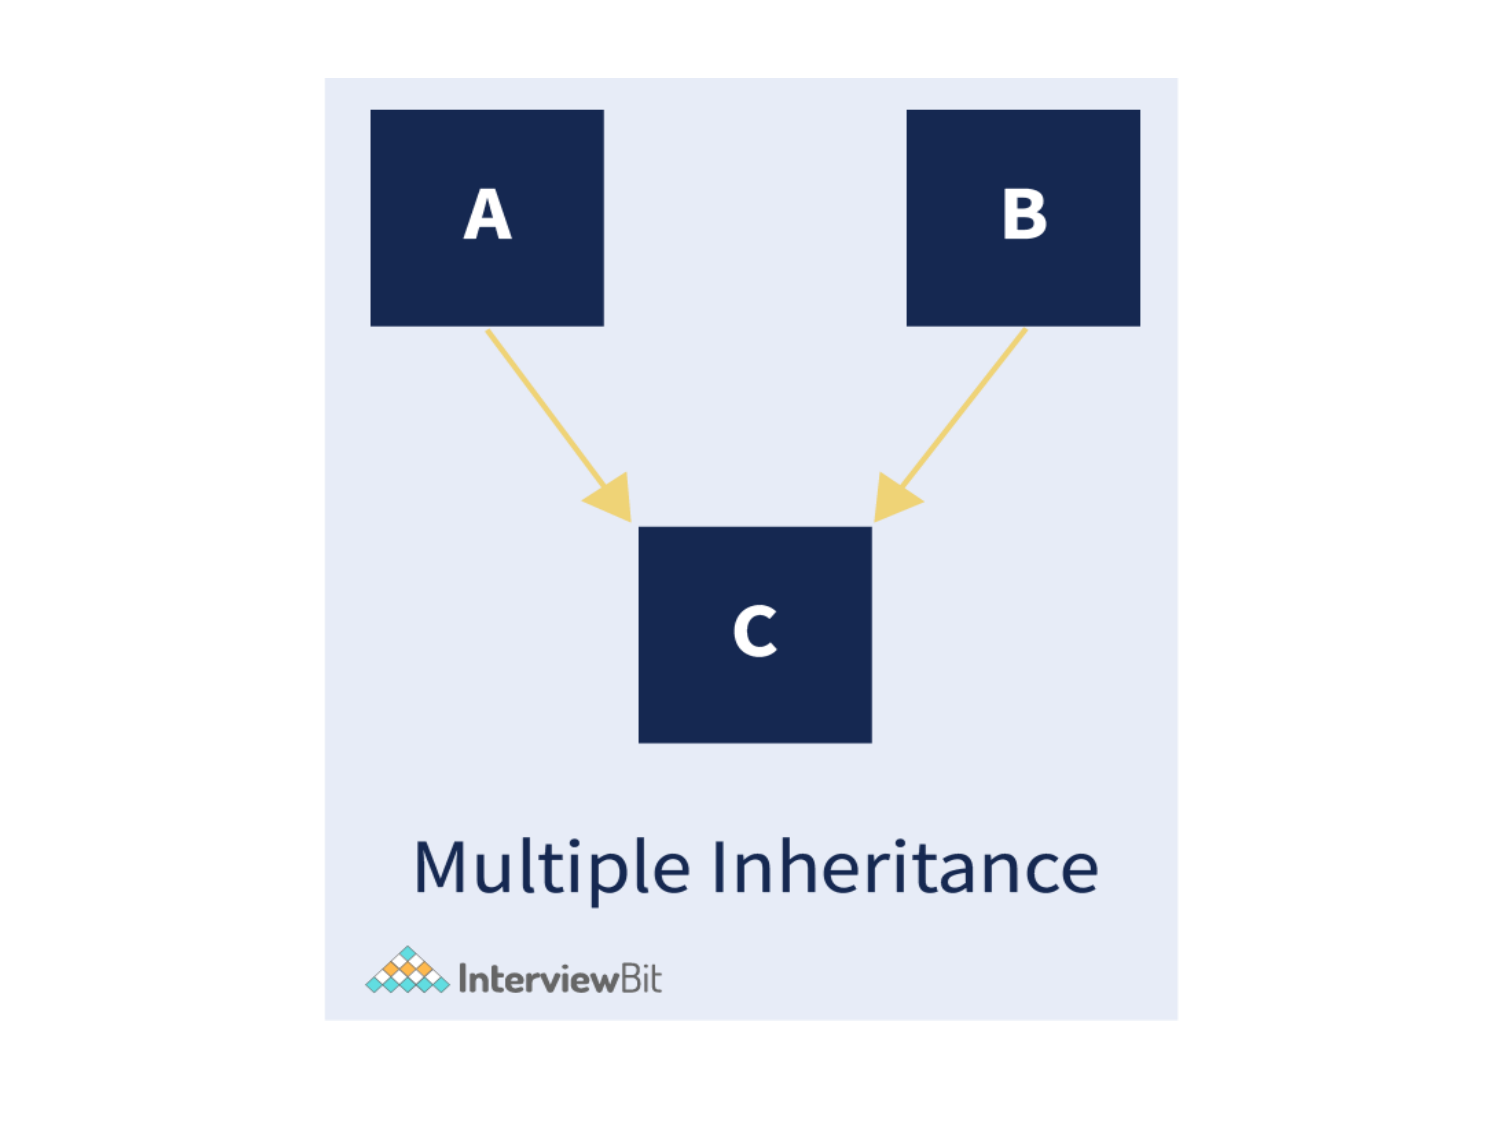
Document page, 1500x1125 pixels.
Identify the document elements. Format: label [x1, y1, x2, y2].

picture [324, 77, 1179, 1021]
